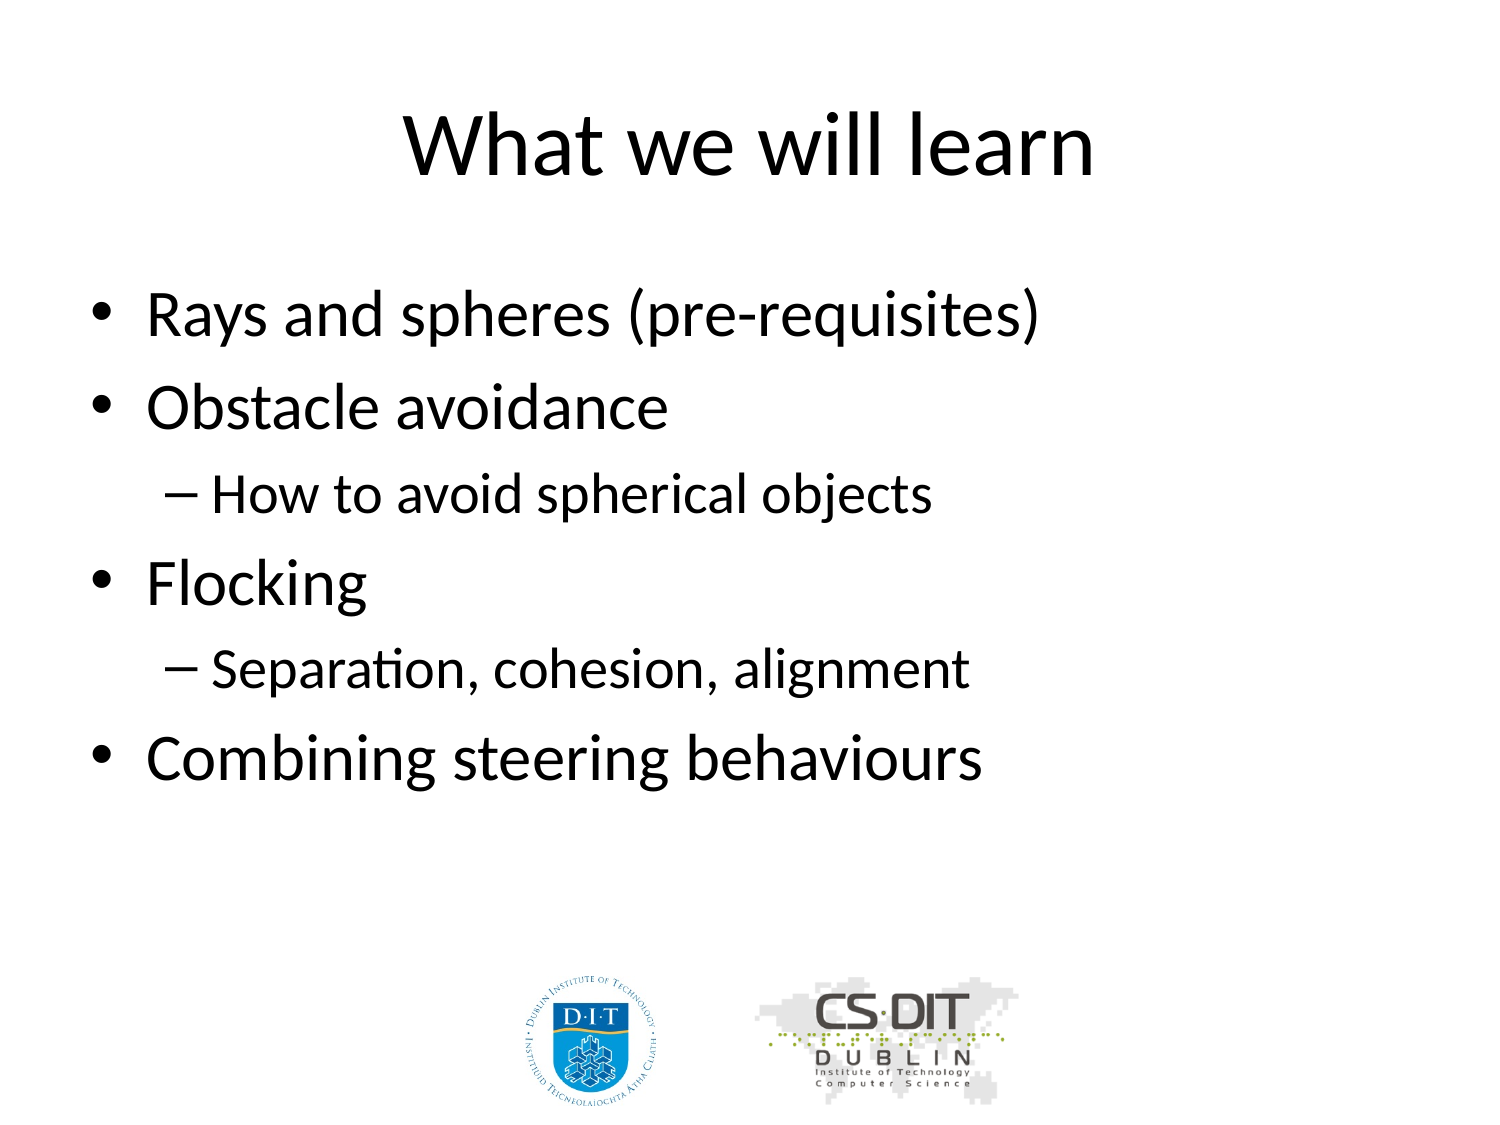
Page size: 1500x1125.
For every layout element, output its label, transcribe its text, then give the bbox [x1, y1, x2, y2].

title What we will learn [75, 45, 1425, 233]
picture [738, 1005, 1034, 1125]
list Rays and spheres (pre-requisites) Obstacle avoidance How to avoid spherical objects Flocking Separation, cohesion, alignment Combining steering behaviours [75, 262, 1425, 1005]
picture [525, 1005, 656, 1106]
